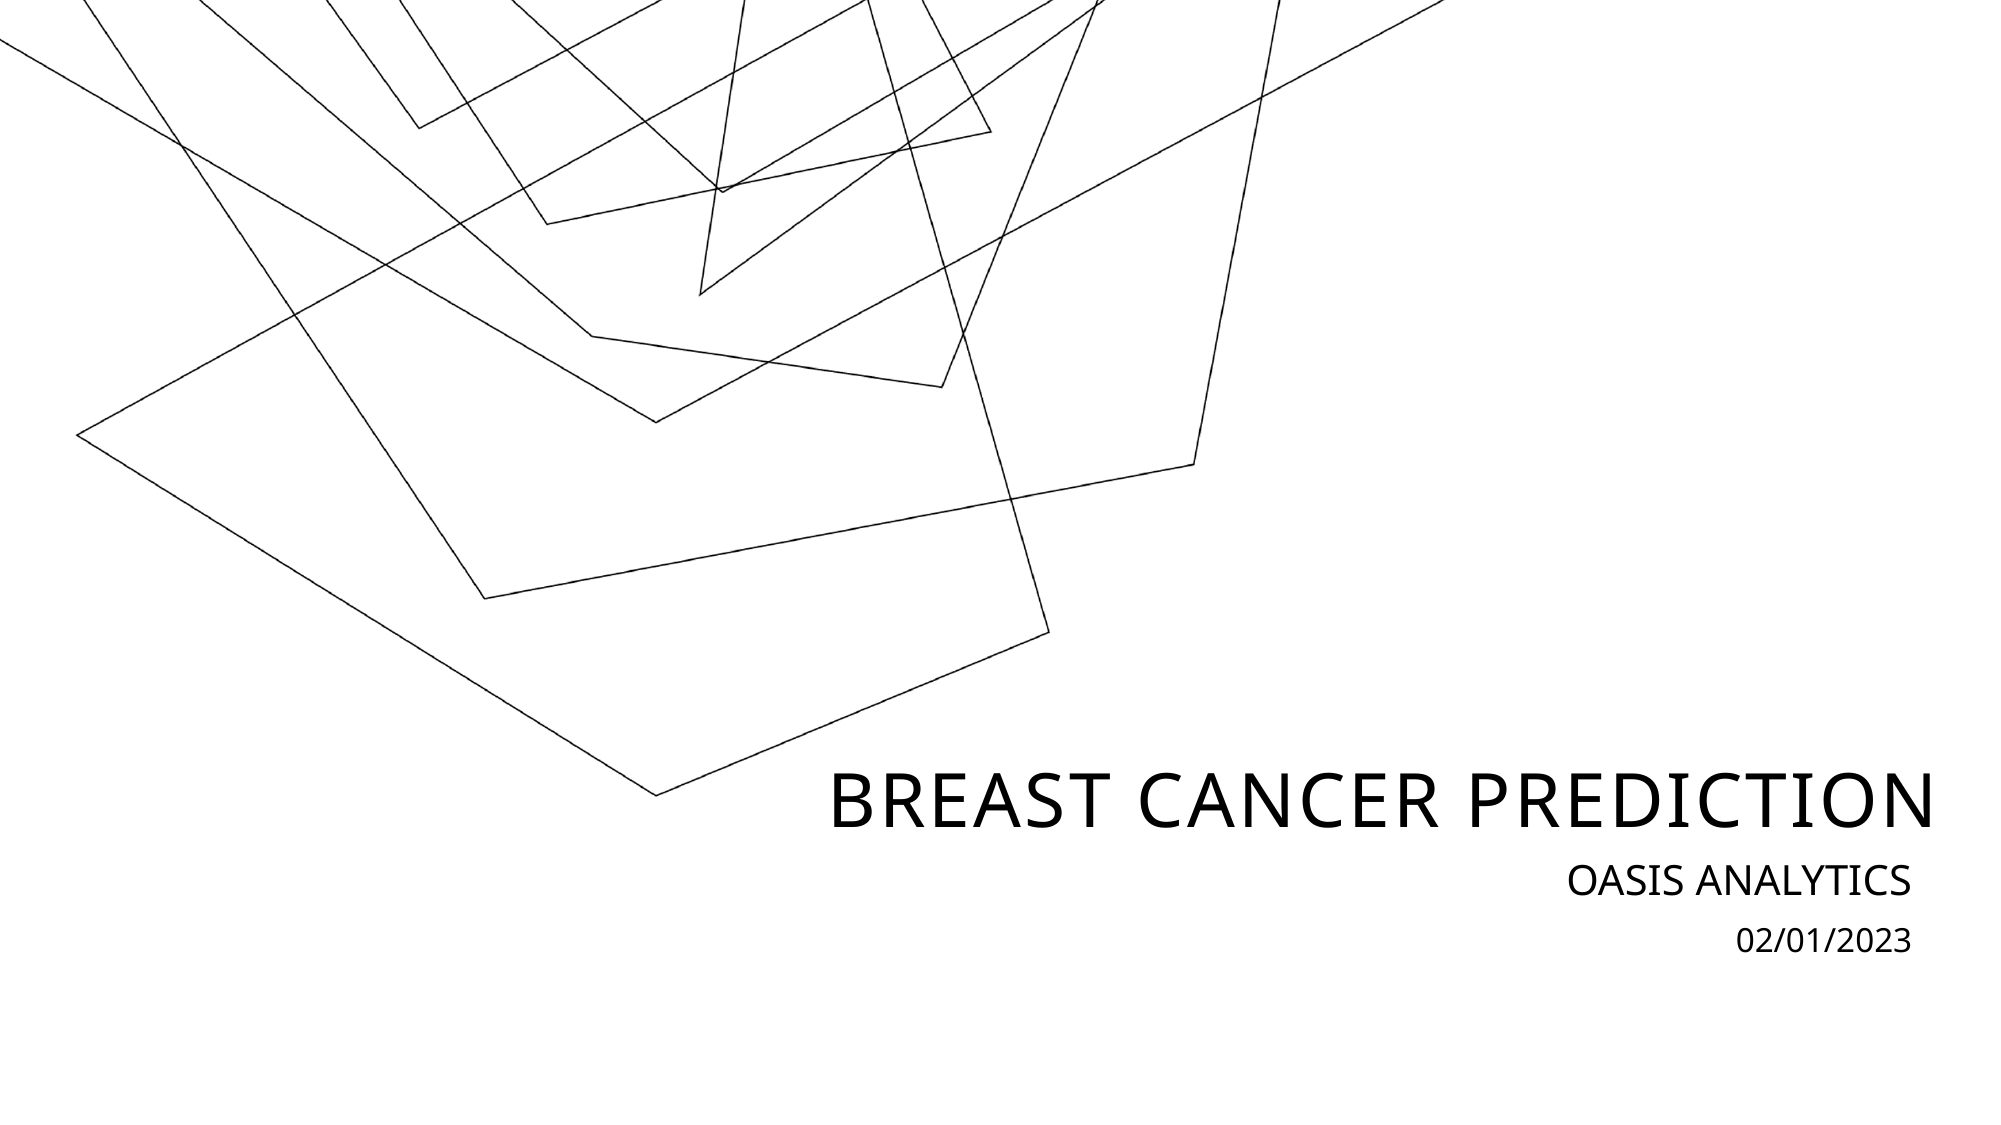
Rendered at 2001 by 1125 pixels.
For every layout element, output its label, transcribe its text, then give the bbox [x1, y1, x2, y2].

title Breast Cancer Prediction [781, 667, 1955, 852]
subtitle OASIS ANALYTICS [1052, 851, 1928, 917]
text_box 02/01/2023 [1084, 916, 1928, 982]
picture [0, 0, 1557, 830]
